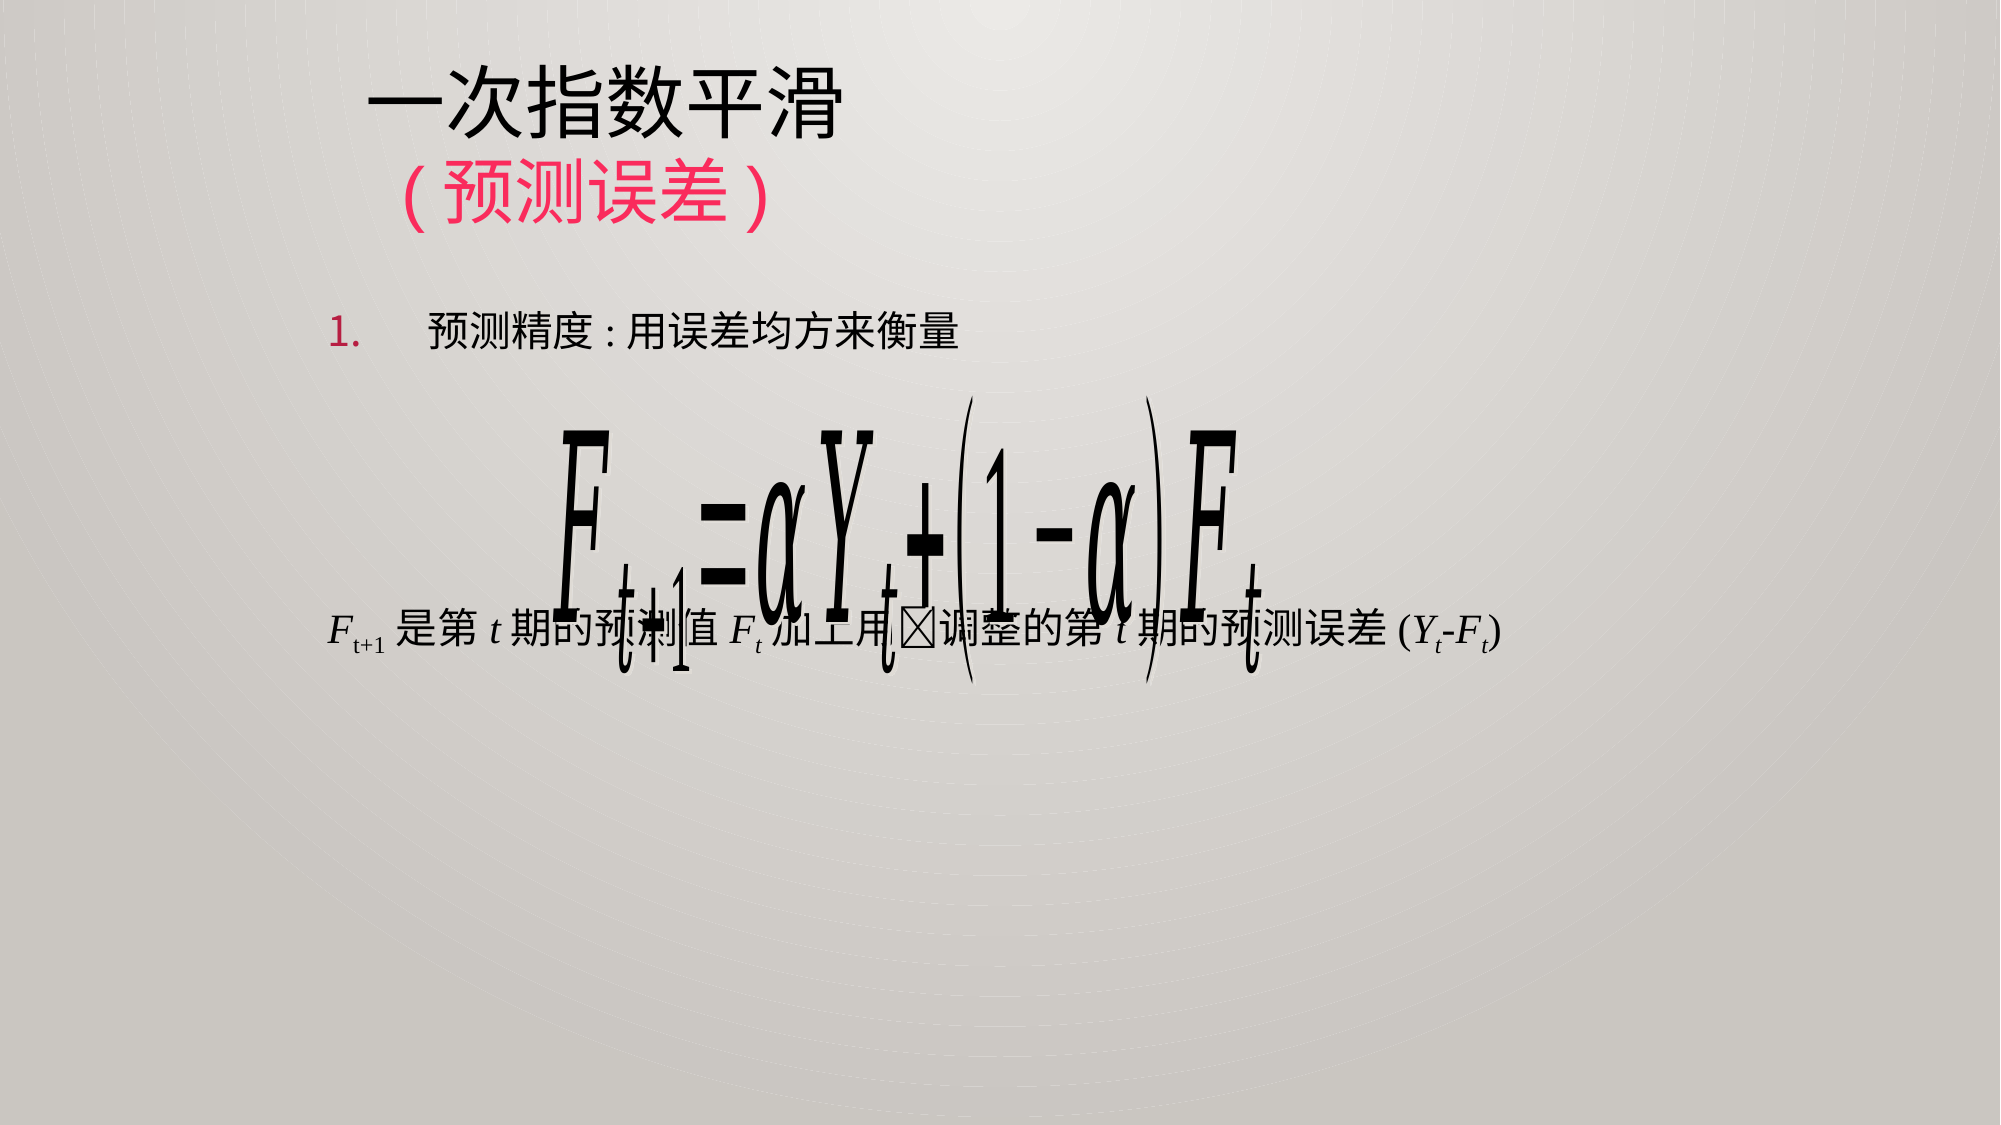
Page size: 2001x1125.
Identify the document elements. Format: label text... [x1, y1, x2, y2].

list 预测精度:用误差均方来衡量 Ft+1是第t期的预测值Ft加上用调整的第t期的预测误差(Yt-Ft) [312, 287, 1663, 1013]
title 一次指数平滑 (预测误差) [350, 56, 1501, 244]
